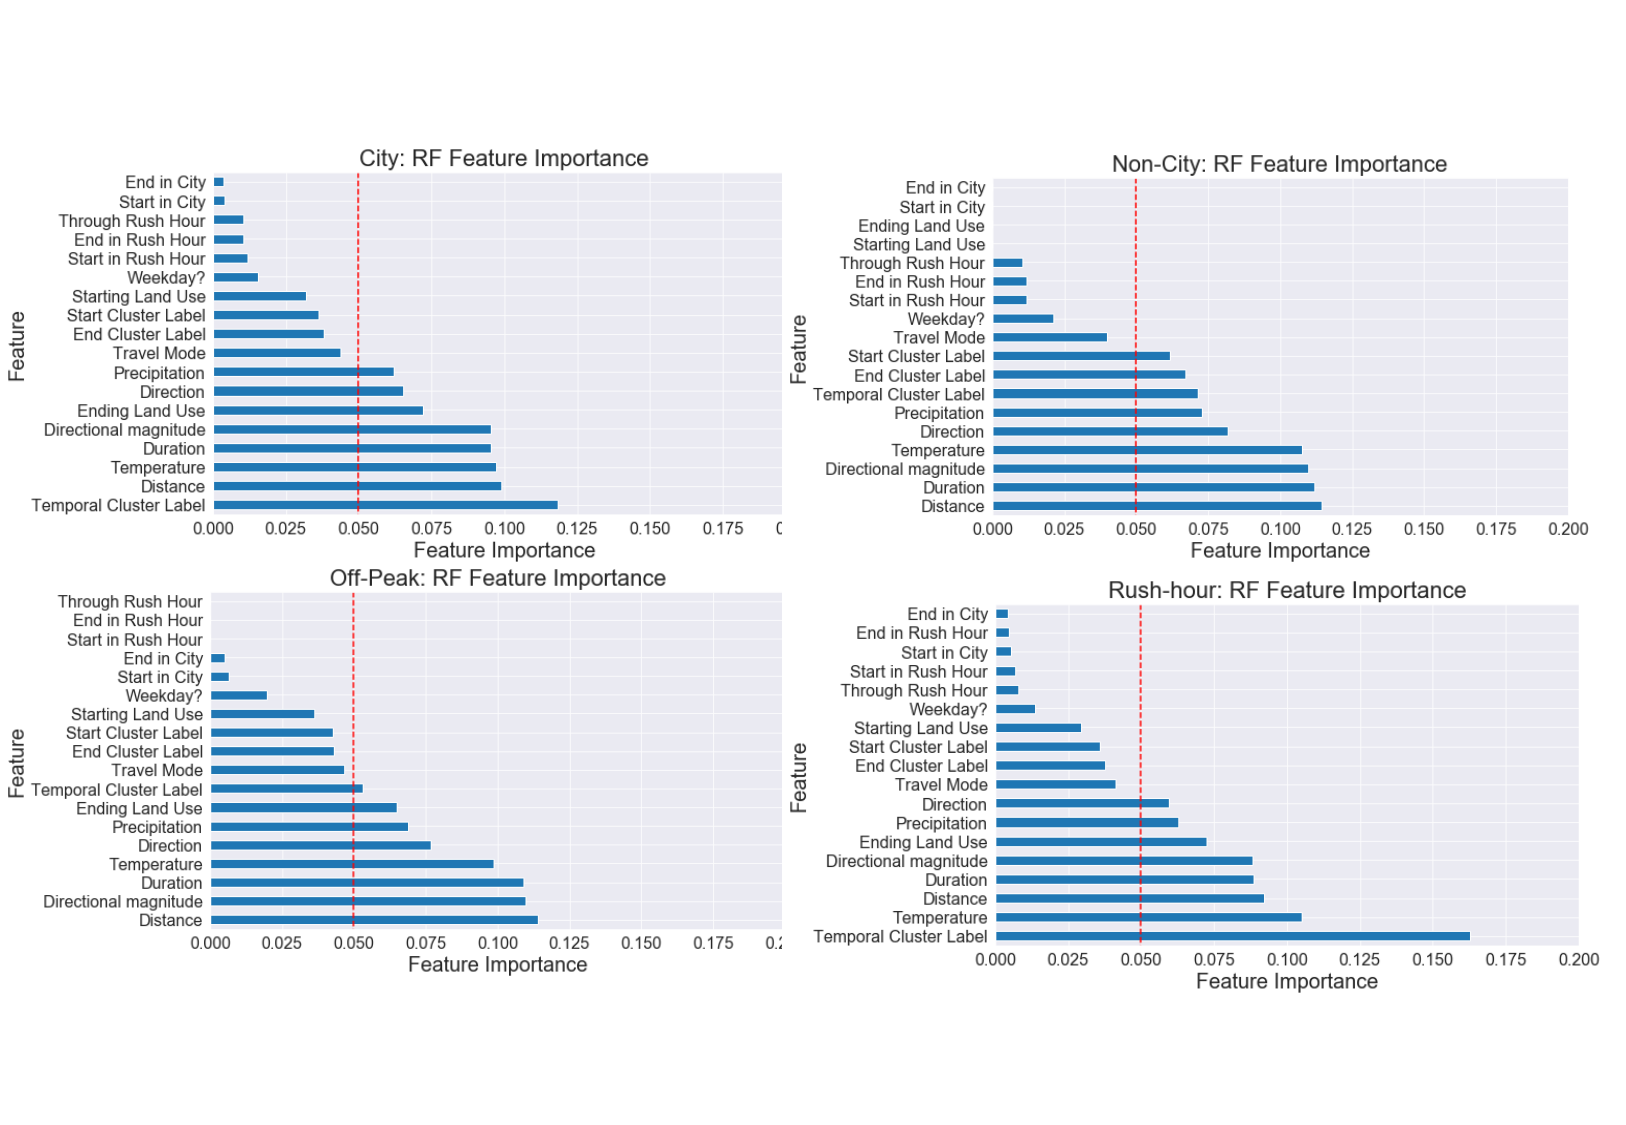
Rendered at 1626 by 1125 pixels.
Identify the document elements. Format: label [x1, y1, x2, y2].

picture [0, 142, 1607, 1000]
